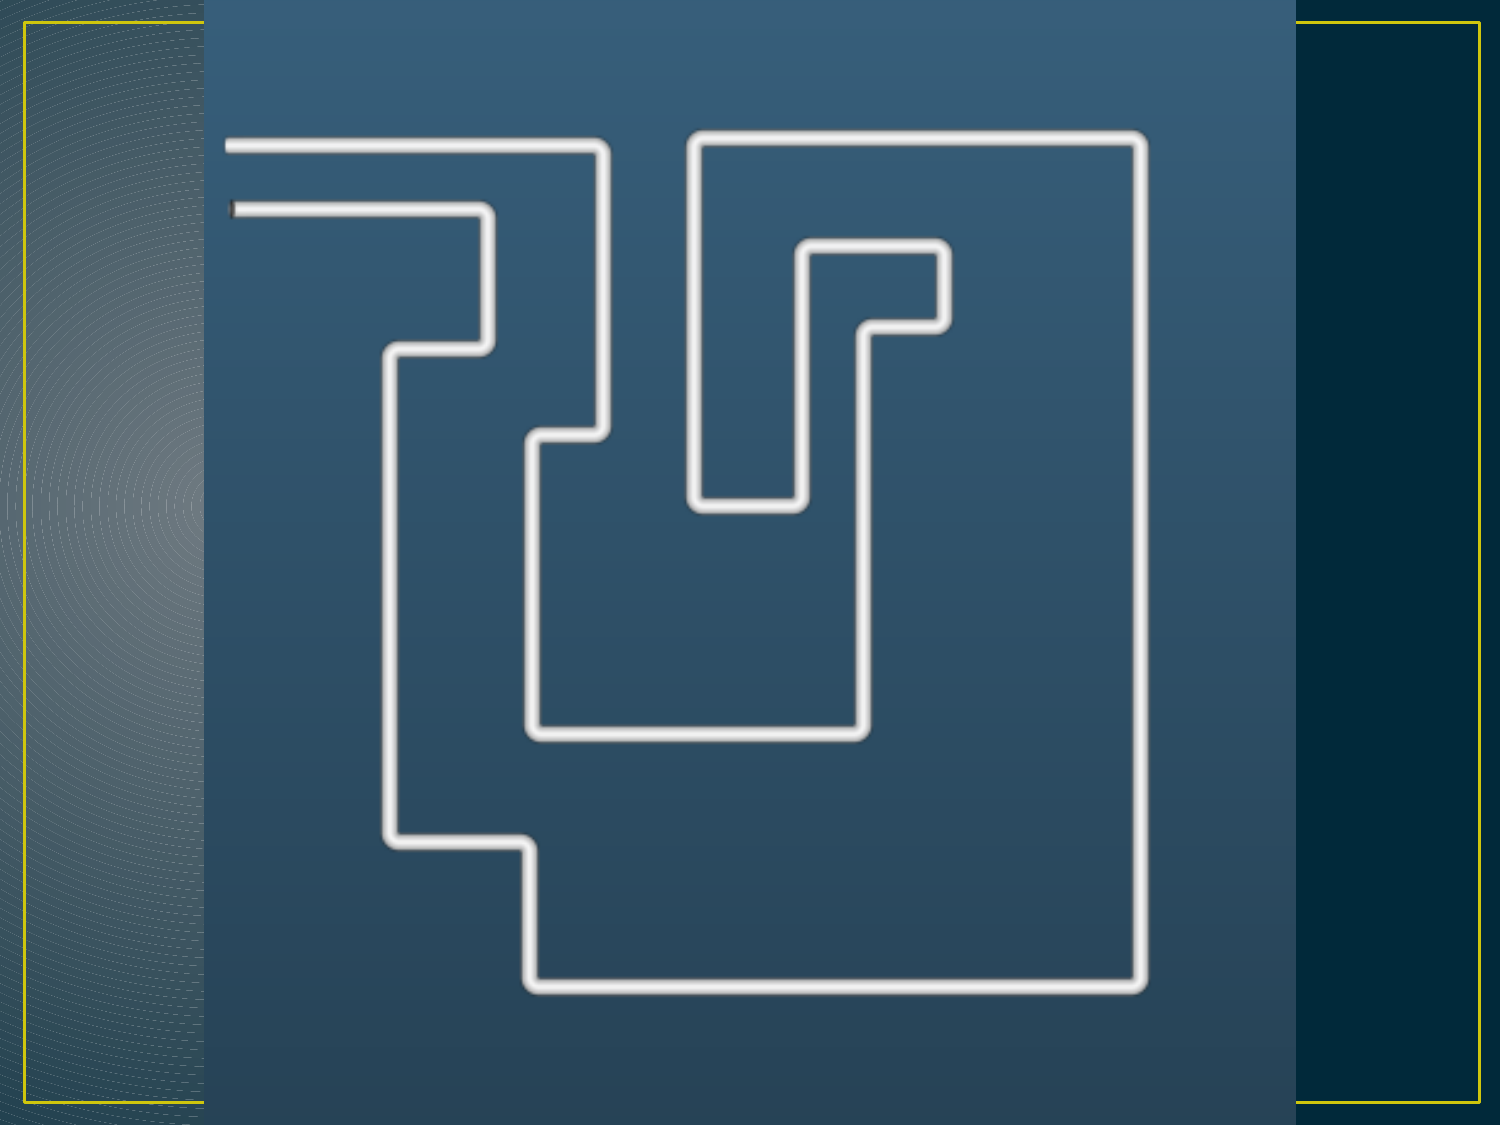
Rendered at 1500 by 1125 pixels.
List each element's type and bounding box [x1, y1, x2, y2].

picture [204, 0, 1296, 1125]
